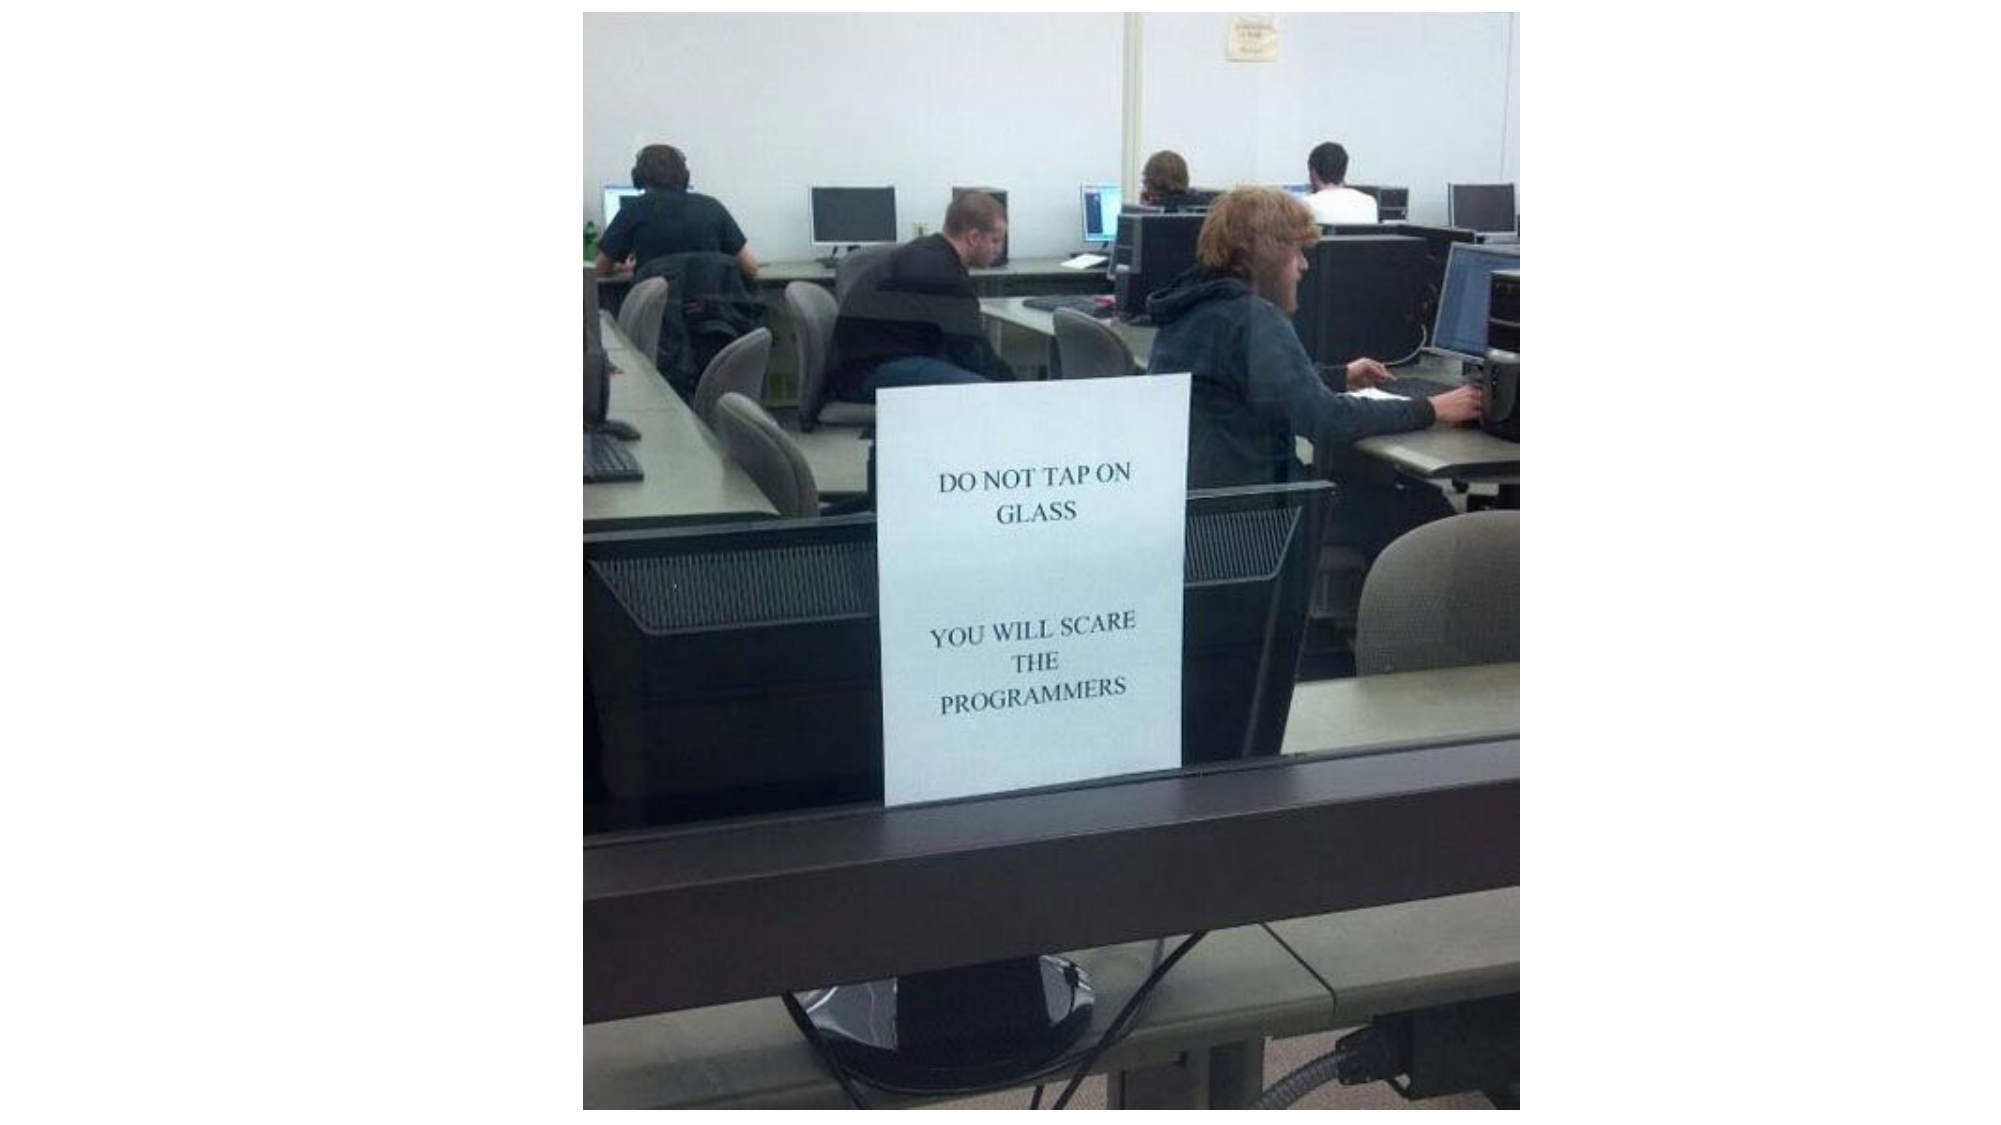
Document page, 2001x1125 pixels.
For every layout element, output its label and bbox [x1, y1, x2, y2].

picture [583, 12, 1520, 1110]
